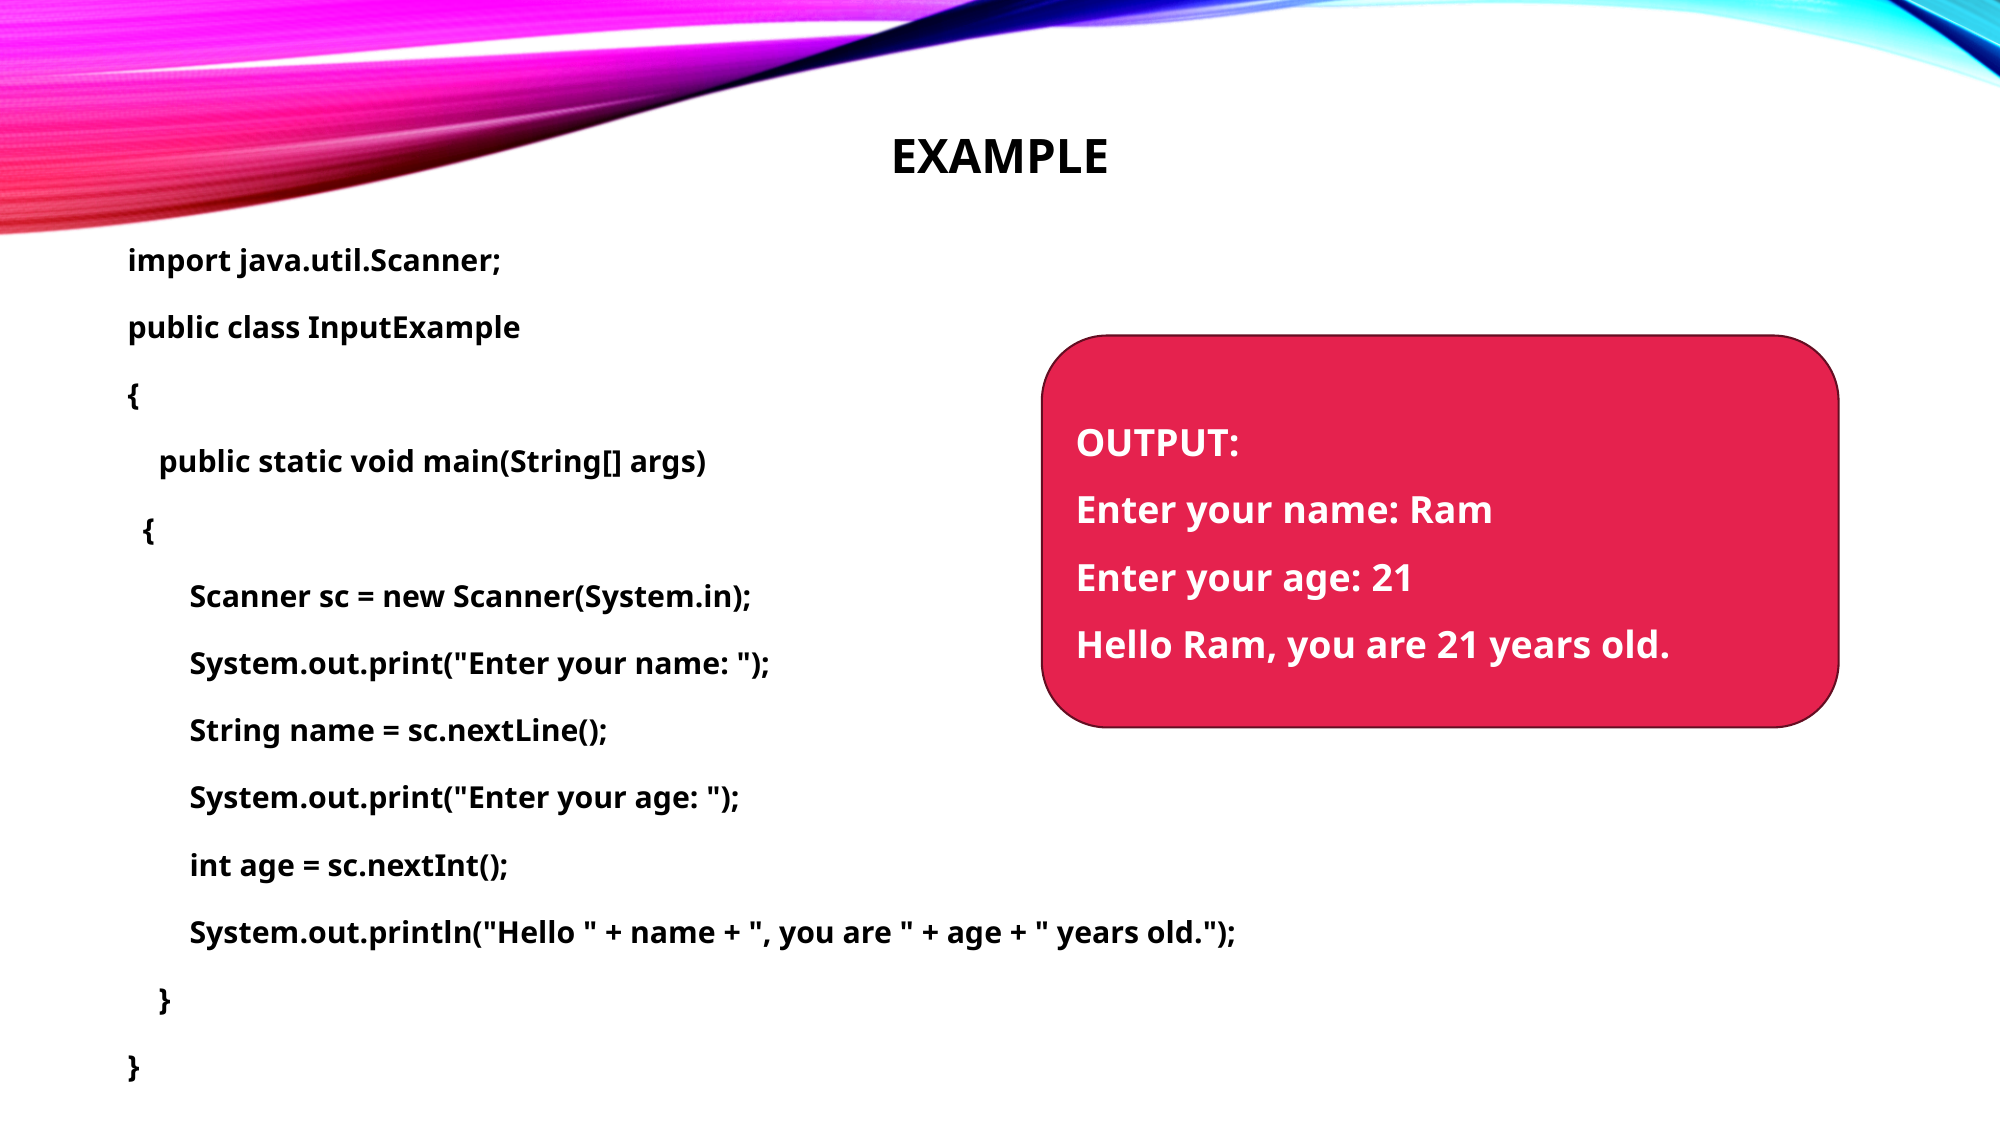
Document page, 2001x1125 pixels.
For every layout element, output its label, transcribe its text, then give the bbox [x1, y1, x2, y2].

title EXAMPLE [112, 125, 1888, 192]
picture [1910, 0, 2000, 45]
text_box OUTPUT: Enter your name: Ram Enter your age: 21 Hello Ram, you are 21 years old. [1040, 334, 1840, 729]
picture [0, 0, 2000, 237]
picture [1890, 0, 2000, 75]
list import java.util.Scanner; public class InputExample { public static void main(String[] args) { Scanner sc = new Scanner(System.in); System.out.print("Enter your name: "); String name = sc.nextLine(); System.out.print("Enter your age: "); int age = sc.nextInt(); System.out.println("Hello " + name + ", you are " + age + " years old."); } } [112, 208, 1888, 1107]
